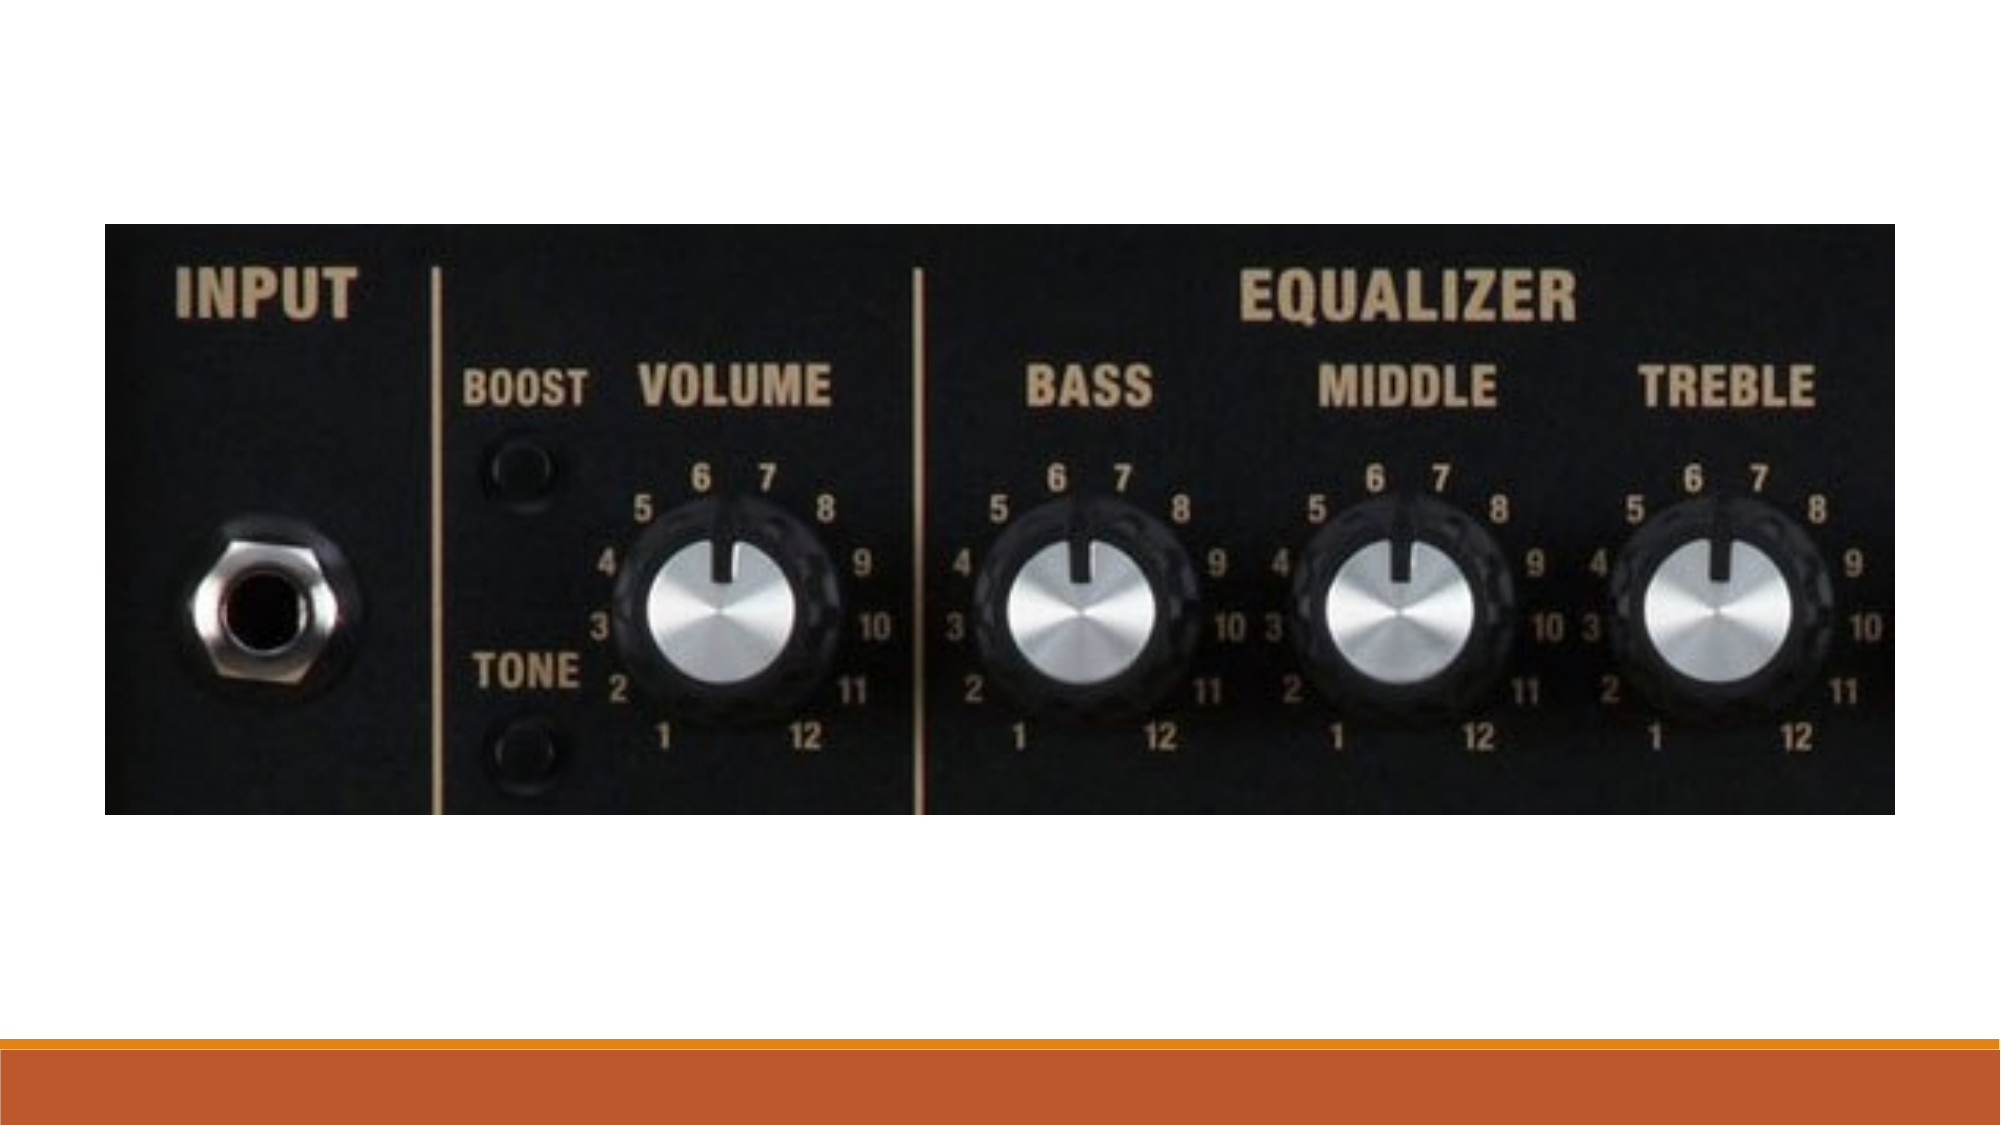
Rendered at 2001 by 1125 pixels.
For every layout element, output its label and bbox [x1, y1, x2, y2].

picture [104, 223, 1895, 816]
